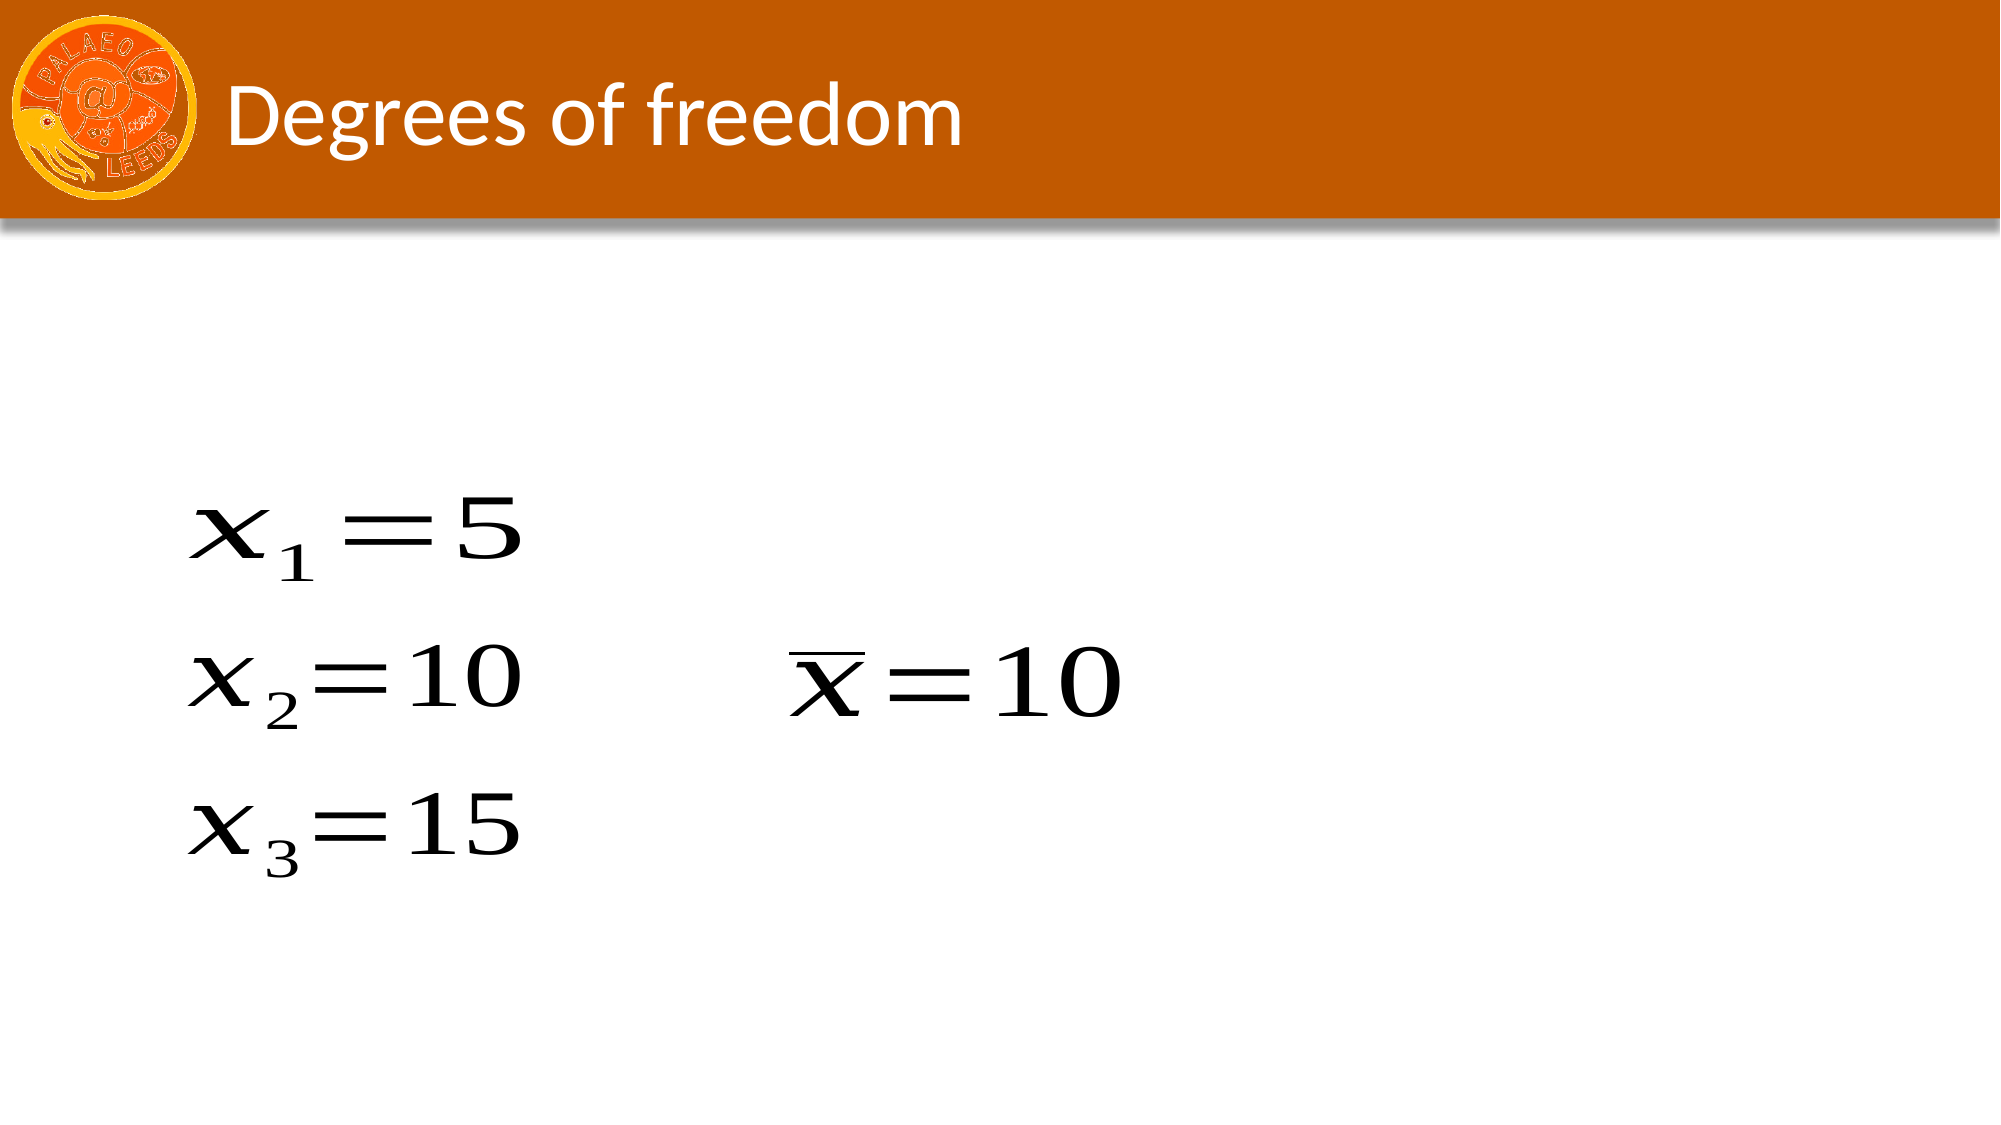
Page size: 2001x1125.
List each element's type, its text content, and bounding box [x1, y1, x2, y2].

text_box [0, 0, 2000, 219]
picture [11, 15, 197, 200]
text_box Degrees of freedom [210, 17, 2000, 201]
